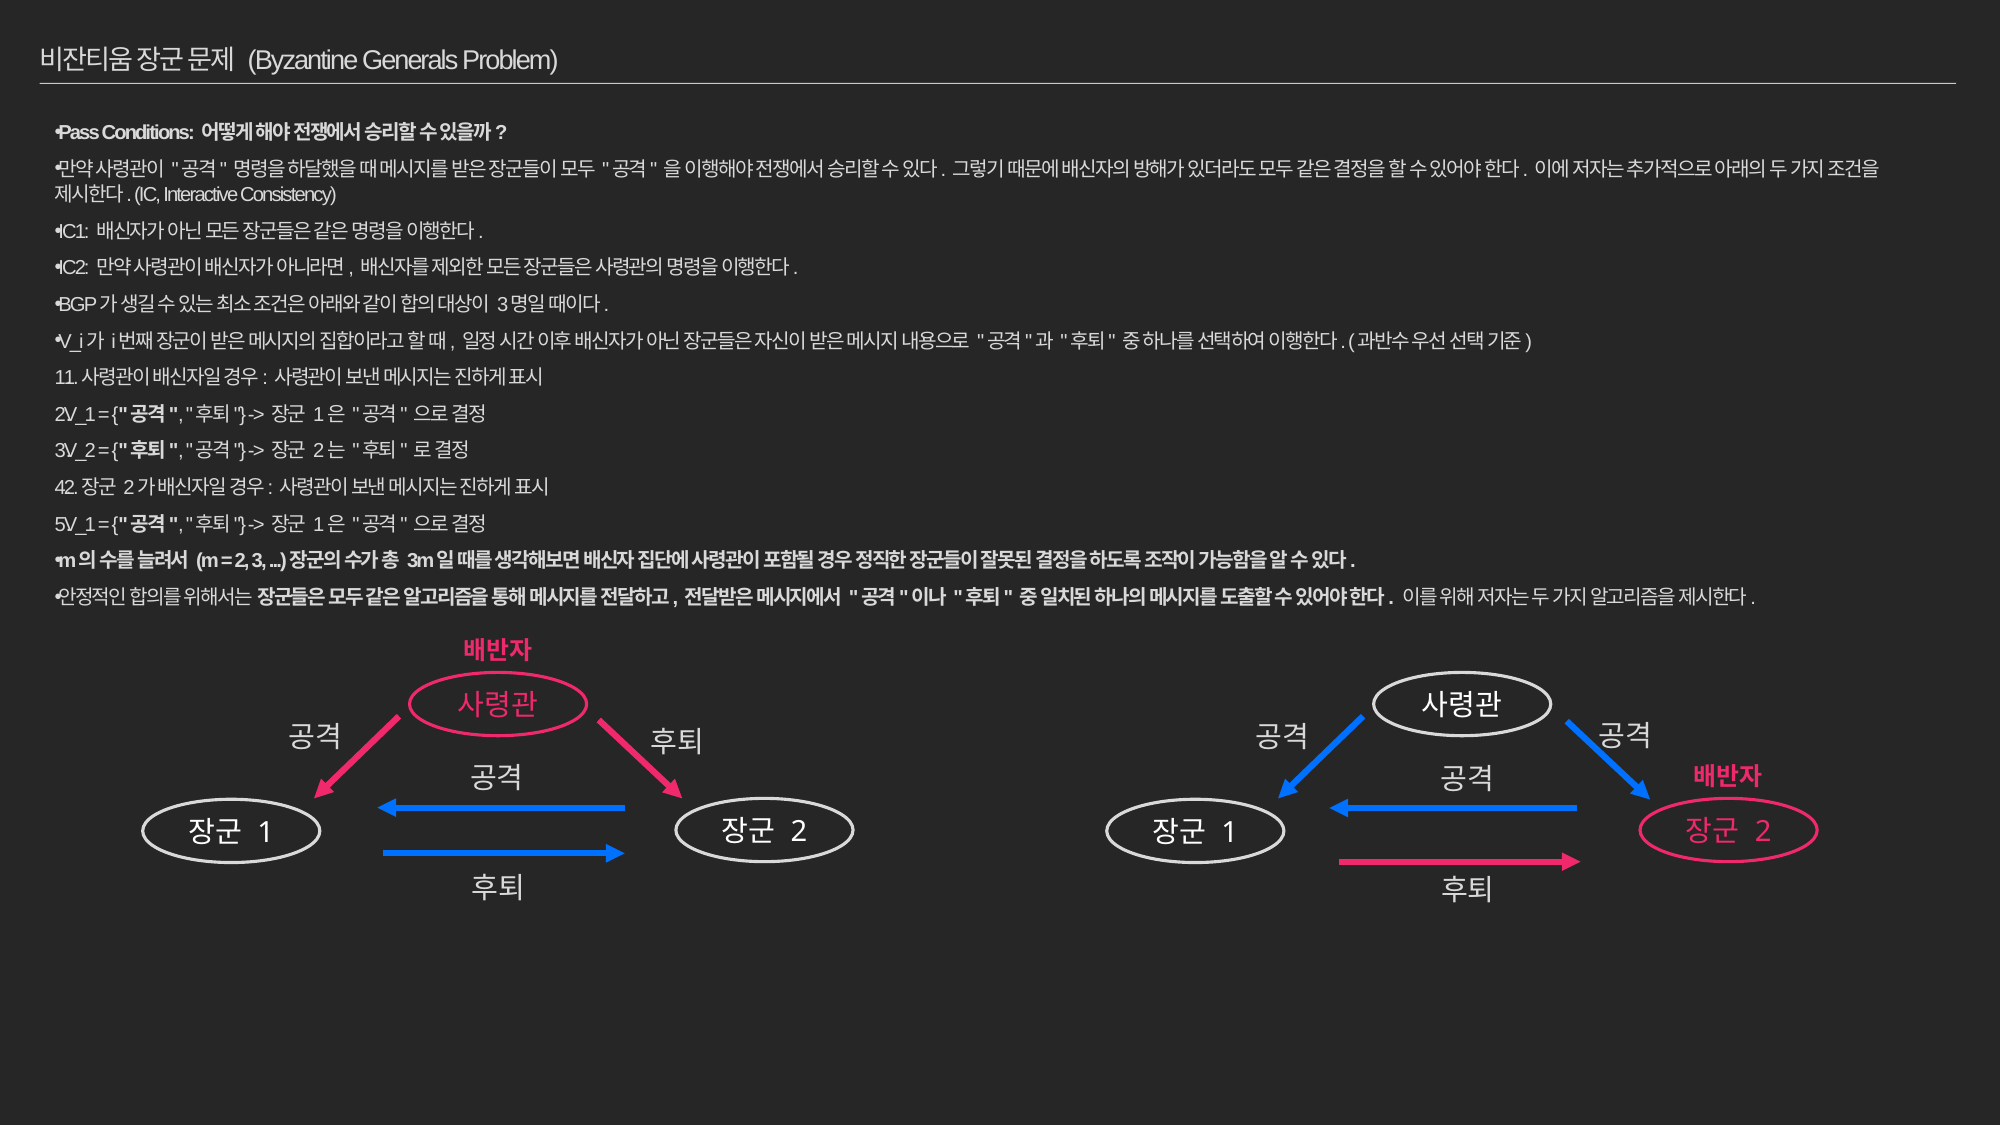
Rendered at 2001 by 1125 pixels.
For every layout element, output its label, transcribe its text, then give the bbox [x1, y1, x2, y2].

text_box 사령관 [1372, 671, 1552, 737]
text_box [598, 719, 683, 799]
text_box 공격 [455, 752, 539, 803]
text_box 배반자 [1679, 752, 1778, 798]
text_box 장군 2 [1638, 798, 1819, 863]
title 비잔티움 장군 문제 (Byzantine Generals Problem) [39, 31, 1961, 84]
text_box 후퇴 [635, 716, 720, 766]
text_box 공격 [1425, 752, 1509, 803]
list Pass Conditions: 어떻게 해야 전쟁에서 승리할 수 있을까? 만약 사령관이 "공격" 명령을 하달했을 때 메시지를 받은 장군들이 모두 "공격" 을 이행해야 전쟁에서 승리할 수 있다. 그렇기 때문에 배신자의 방해가 있더라도 모두 같은 결정을 할 수 있어야 한다. 이에 저자는 추가적으로 아래의 두 가지 조건을 제시한다. (IC, Interactive Consistency) IC1: 배신자가 아닌 모든 장군들은 같은 명령을 이행한다. IC2: 만약 사령관이 배신자가 아니라면, 배신자를 제외한 모든 장군들은 사령관의 명령을 이행한다. BGP가 생길 수 있는 최소 조건은 아래와 같이 합의 대상이 3명일 때이다. V_i가 i번째 장군이 받은 메시지의 집합이라고 할 때, 일정 시간 이후 배신자가 아닌 장군들은 자신이 받은 메시지 내용으로 "공격"과 "후퇴" 중 하나를 선택하여 이행한다. (과반수 우선 선택 기준) 1.사령관이 배신자일 경우: 사령관이 보낸 메시지는 진하게 표시 V_1 = {"공격", "후퇴"} -> 장군 1은 "공격" 으로 결정 V_2 = {"후퇴", "공격"} -> 장군 2는 "후퇴" 로 결정 2.장군 2가 배신자일 경우: 사령관이 보낸 메시지는 진하게 표시 V_1 = {"공격", "후퇴"} -> 장군 1은 "공격" 으로 결정 m의 수를 늘려서 (m = 2, 3, ...)장군의 수가 총 3m일 때를 생각해보면 배신자 집단에 사령관이 포함될 경우 정직한 장군들이 잘못된 결정을 하도록 조작이 가능함을 알 수 있다. 안정적인 합의를 위해서는 장군들은 모두 같은 알고리즘을 통해 메시지를 전달하고, 전달받은 메시지에서 "공격"이나 "후퇴" 중 일치된 하나의 메시지를 도출할 수 있어야 한다. 이를 위해 저자는 두 가지 알고리즘을 제시한다. [39, 110, 1957, 623]
text_box 공격 [273, 710, 358, 761]
text_box 후퇴 [1426, 863, 1510, 914]
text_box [1566, 721, 1651, 800]
text_box 공격 [1240, 710, 1325, 761]
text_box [1278, 716, 1364, 799]
text_box 배반자 [448, 627, 548, 672]
text_box 후퇴 [456, 862, 541, 912]
text_box 장군 1 [141, 798, 321, 864]
text_box 장군 1 [1105, 798, 1285, 864]
text_box 공격 [1583, 709, 1668, 760]
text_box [313, 716, 399, 799]
text_box 장군 2 [674, 797, 855, 863]
text_box 사령관 [408, 672, 588, 737]
